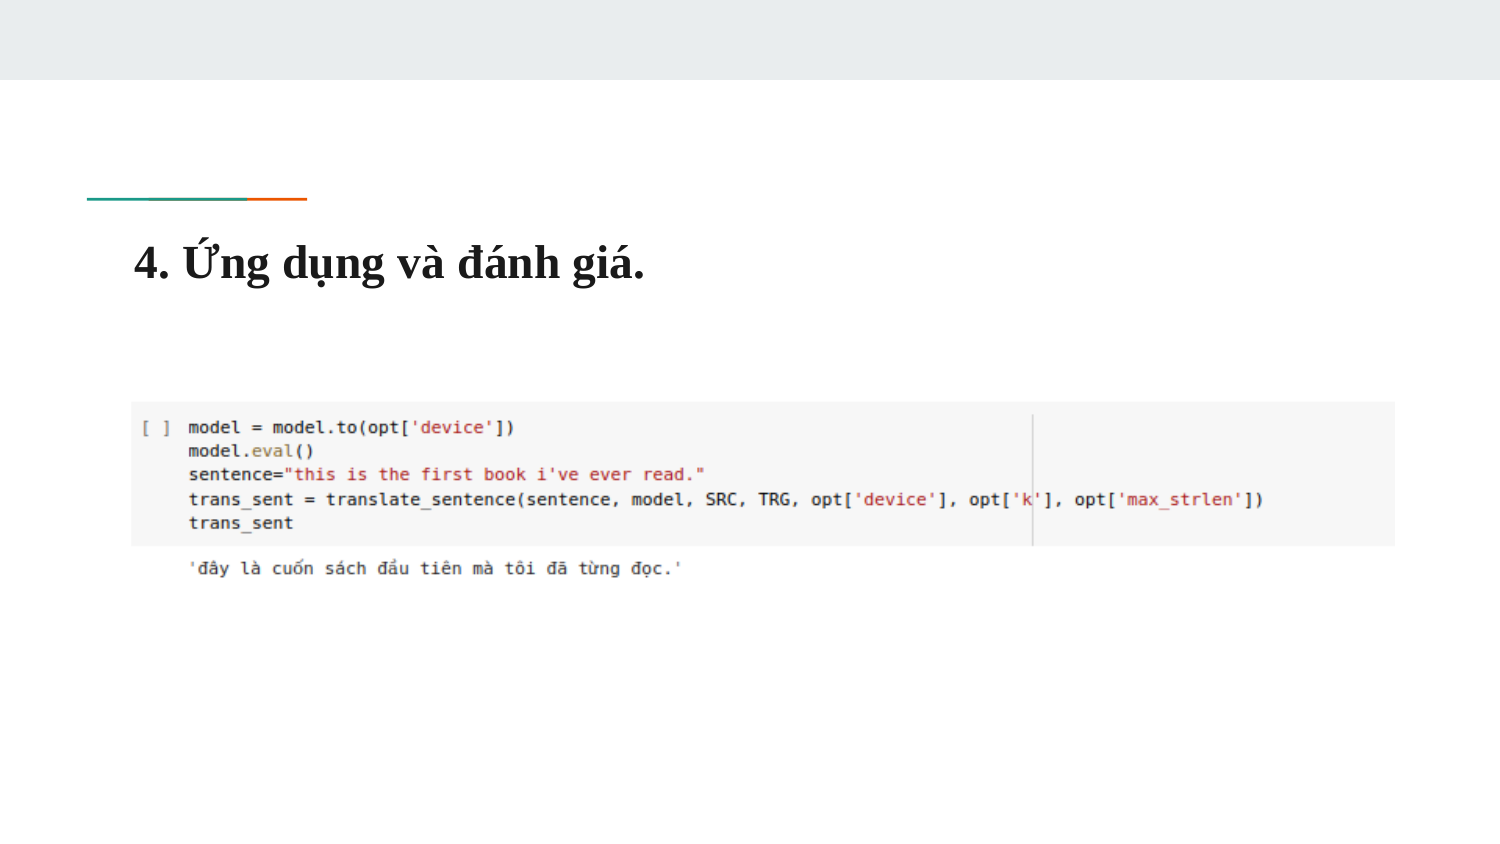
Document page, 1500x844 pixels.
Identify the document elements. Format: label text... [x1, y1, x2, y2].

picture [105, 387, 1395, 620]
title 4. Ứng dụng và đánh giá. [119, 216, 1381, 305]
